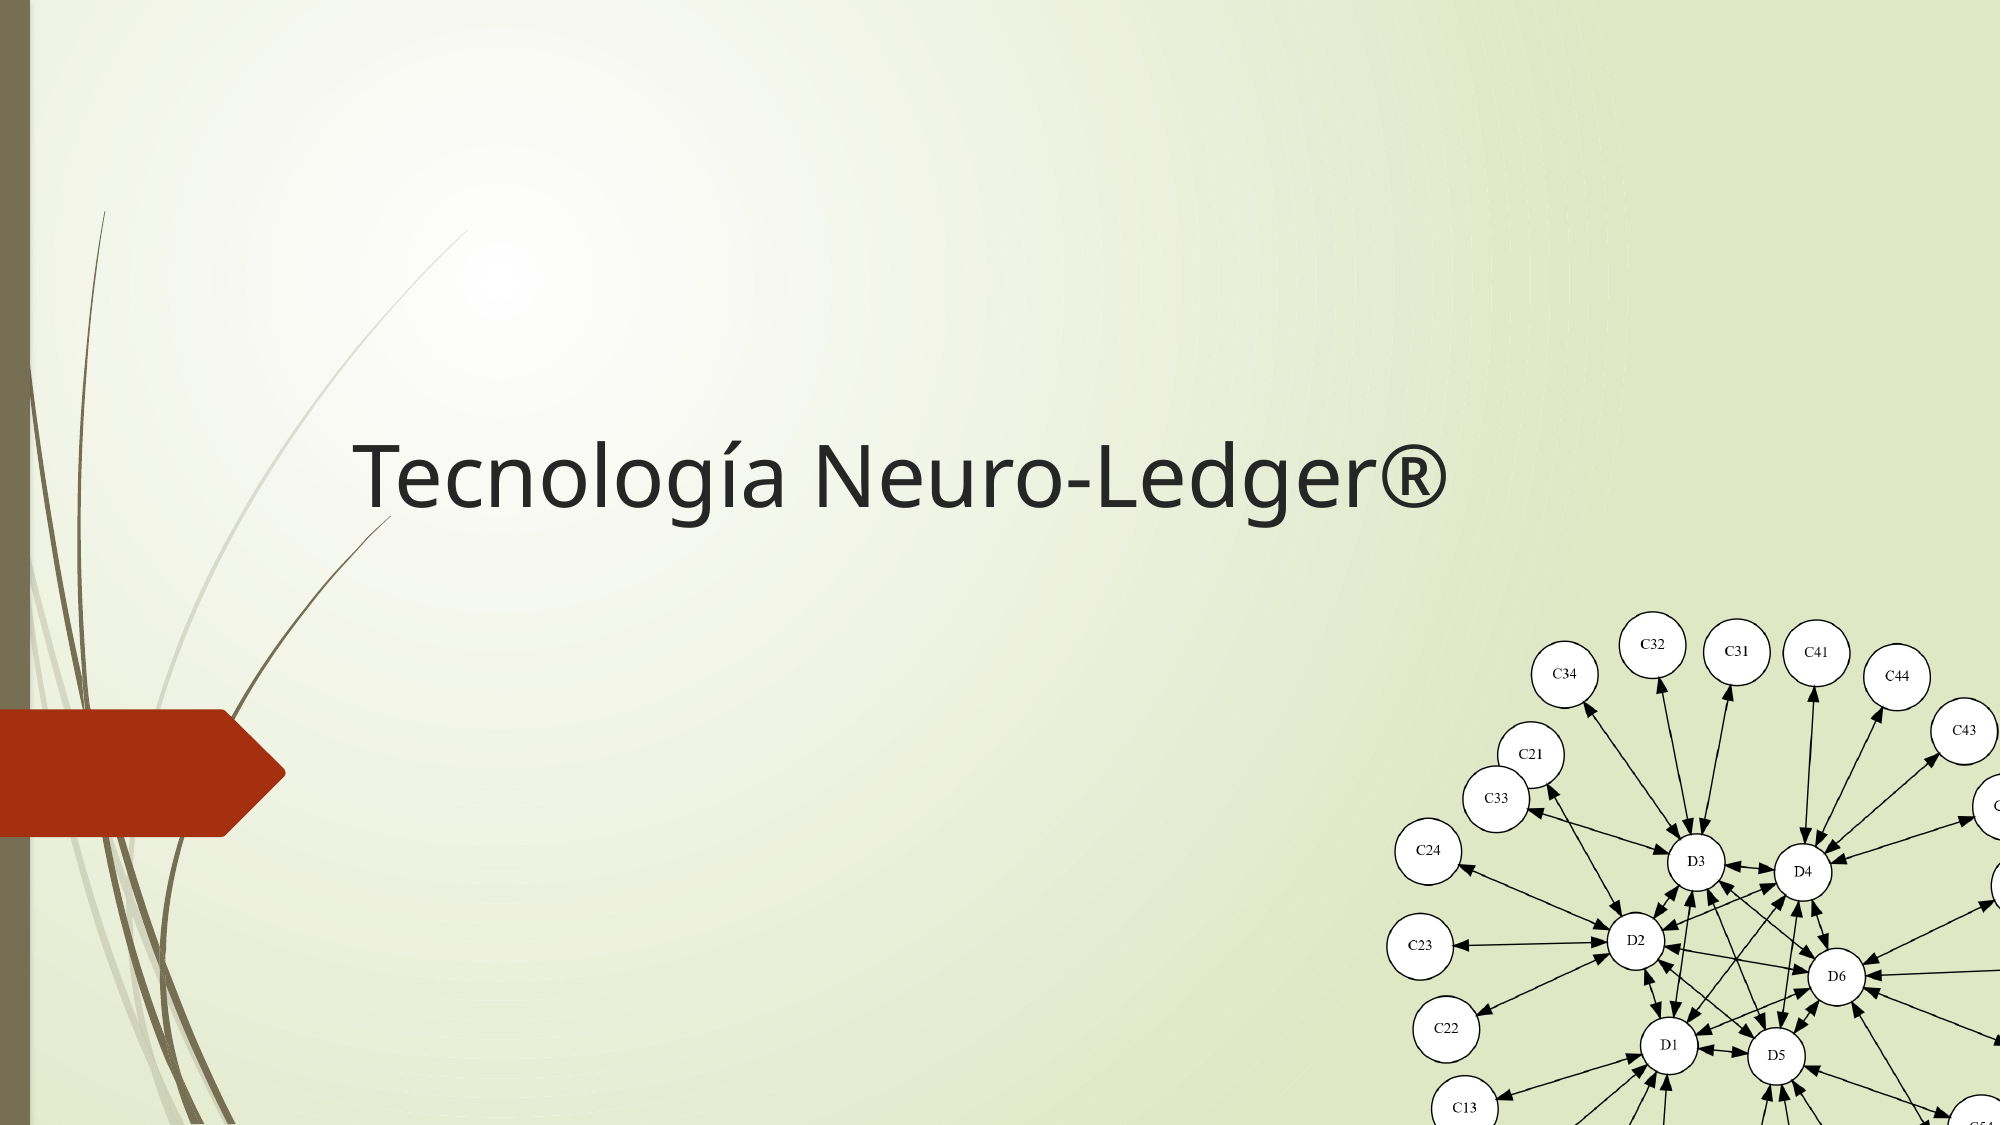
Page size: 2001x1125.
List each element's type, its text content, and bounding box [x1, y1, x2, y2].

picture [1380, 606, 2000, 1125]
title Tecnología Neuro-Ledger® [337, 412, 1888, 532]
